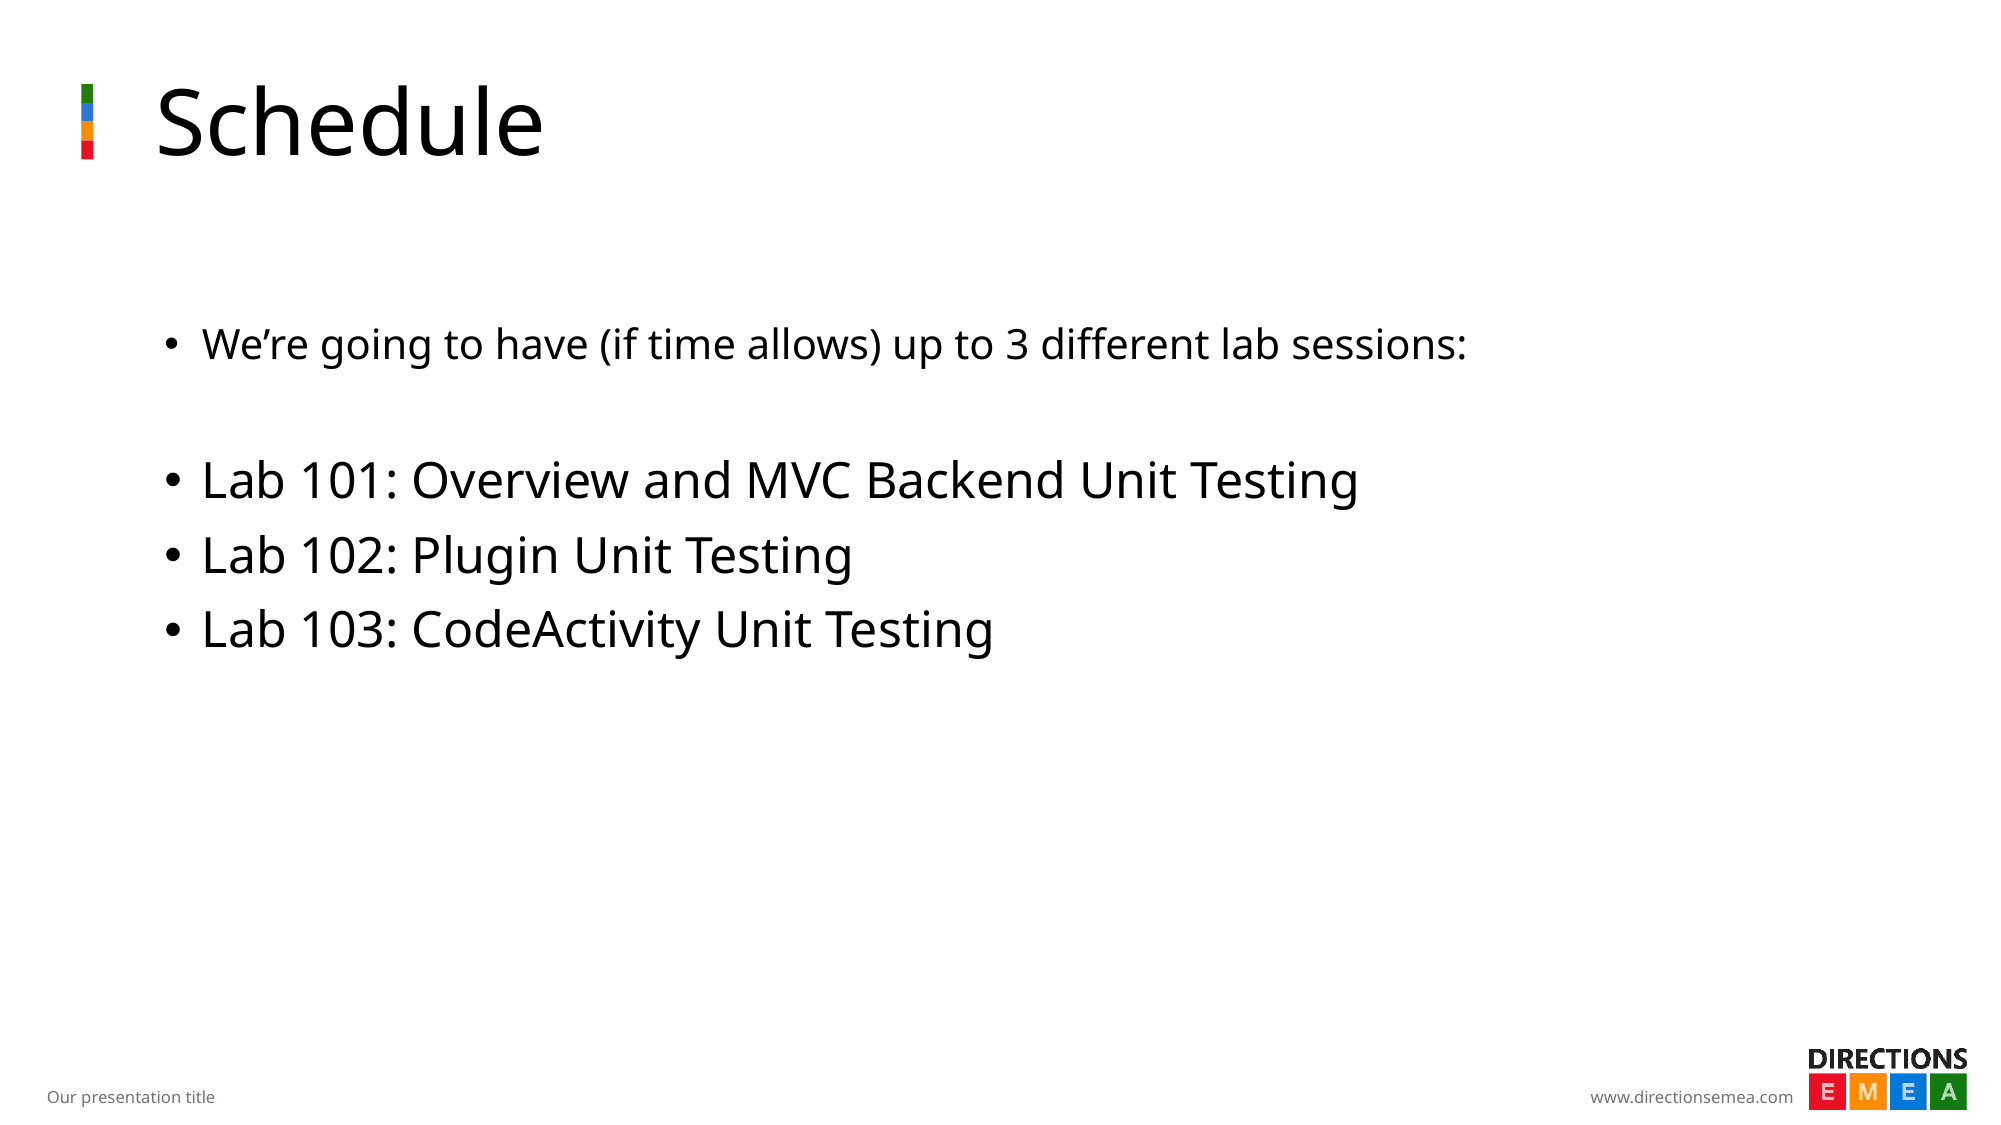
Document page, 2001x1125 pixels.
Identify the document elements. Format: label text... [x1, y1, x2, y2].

title Schedule [140, 69, 1748, 179]
picture [1809, 1048, 1967, 1110]
list We’re going to have (if time allows) up to 3 different lab sessions: Lab 101: Overview and MVC Backend Unit Testing Lab 102: Plugin Unit Testing Lab 103: CodeActivity Unit Testing [149, 316, 1832, 1030]
